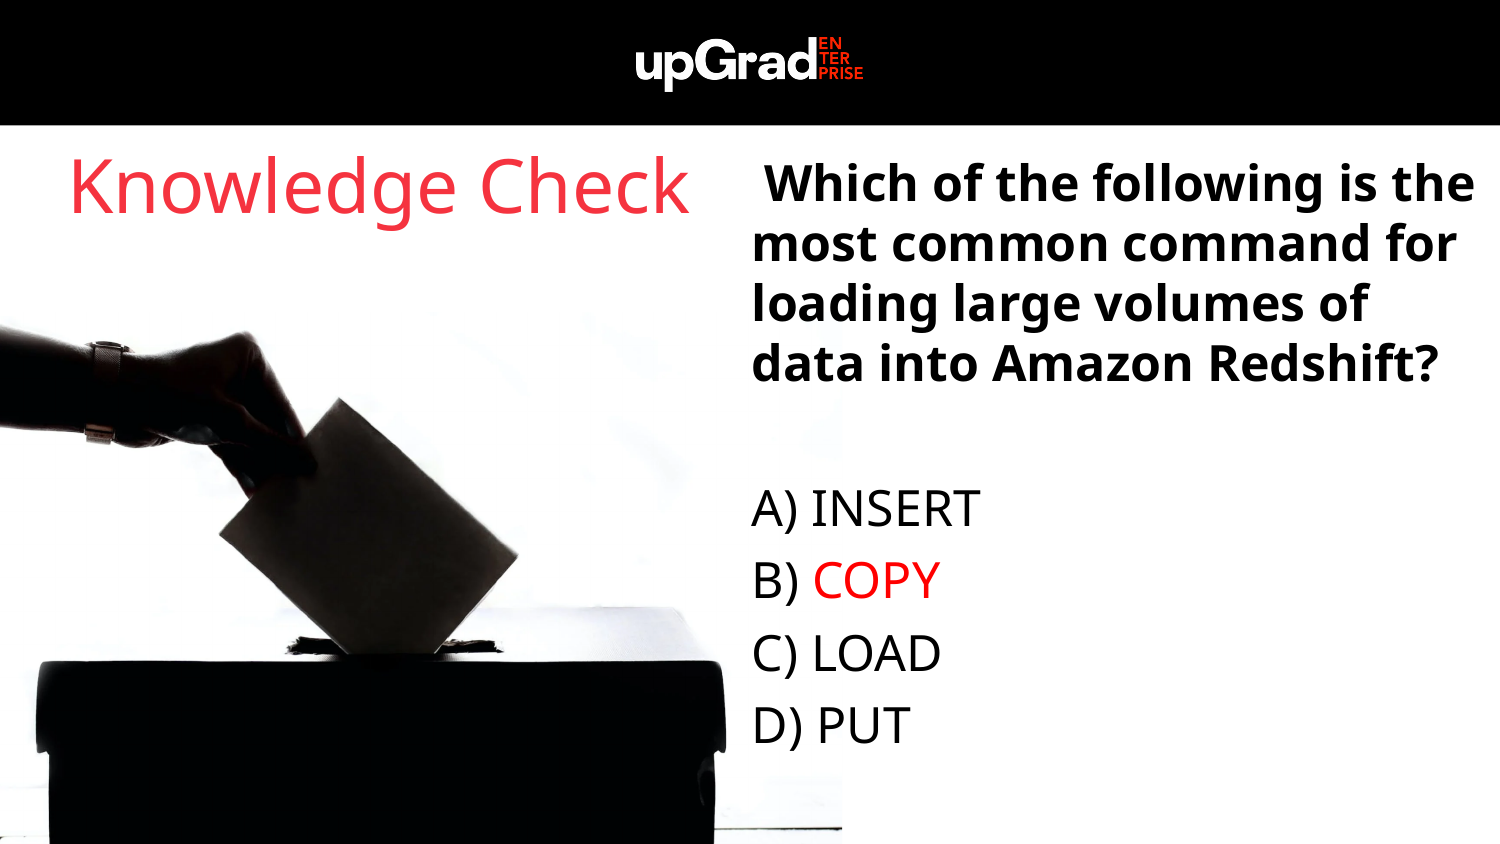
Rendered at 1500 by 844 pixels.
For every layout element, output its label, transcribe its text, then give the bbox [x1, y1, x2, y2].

picture [636, 37, 863, 92]
text_box Knowledge Check [55, 138, 957, 241]
text_box Which of the following is the most common command for loading large volumes of data into Amazon Redshift? A) INSERT B) COPY C) LOAD D) PUT [736, 143, 1500, 762]
picture [0, 312, 843, 844]
